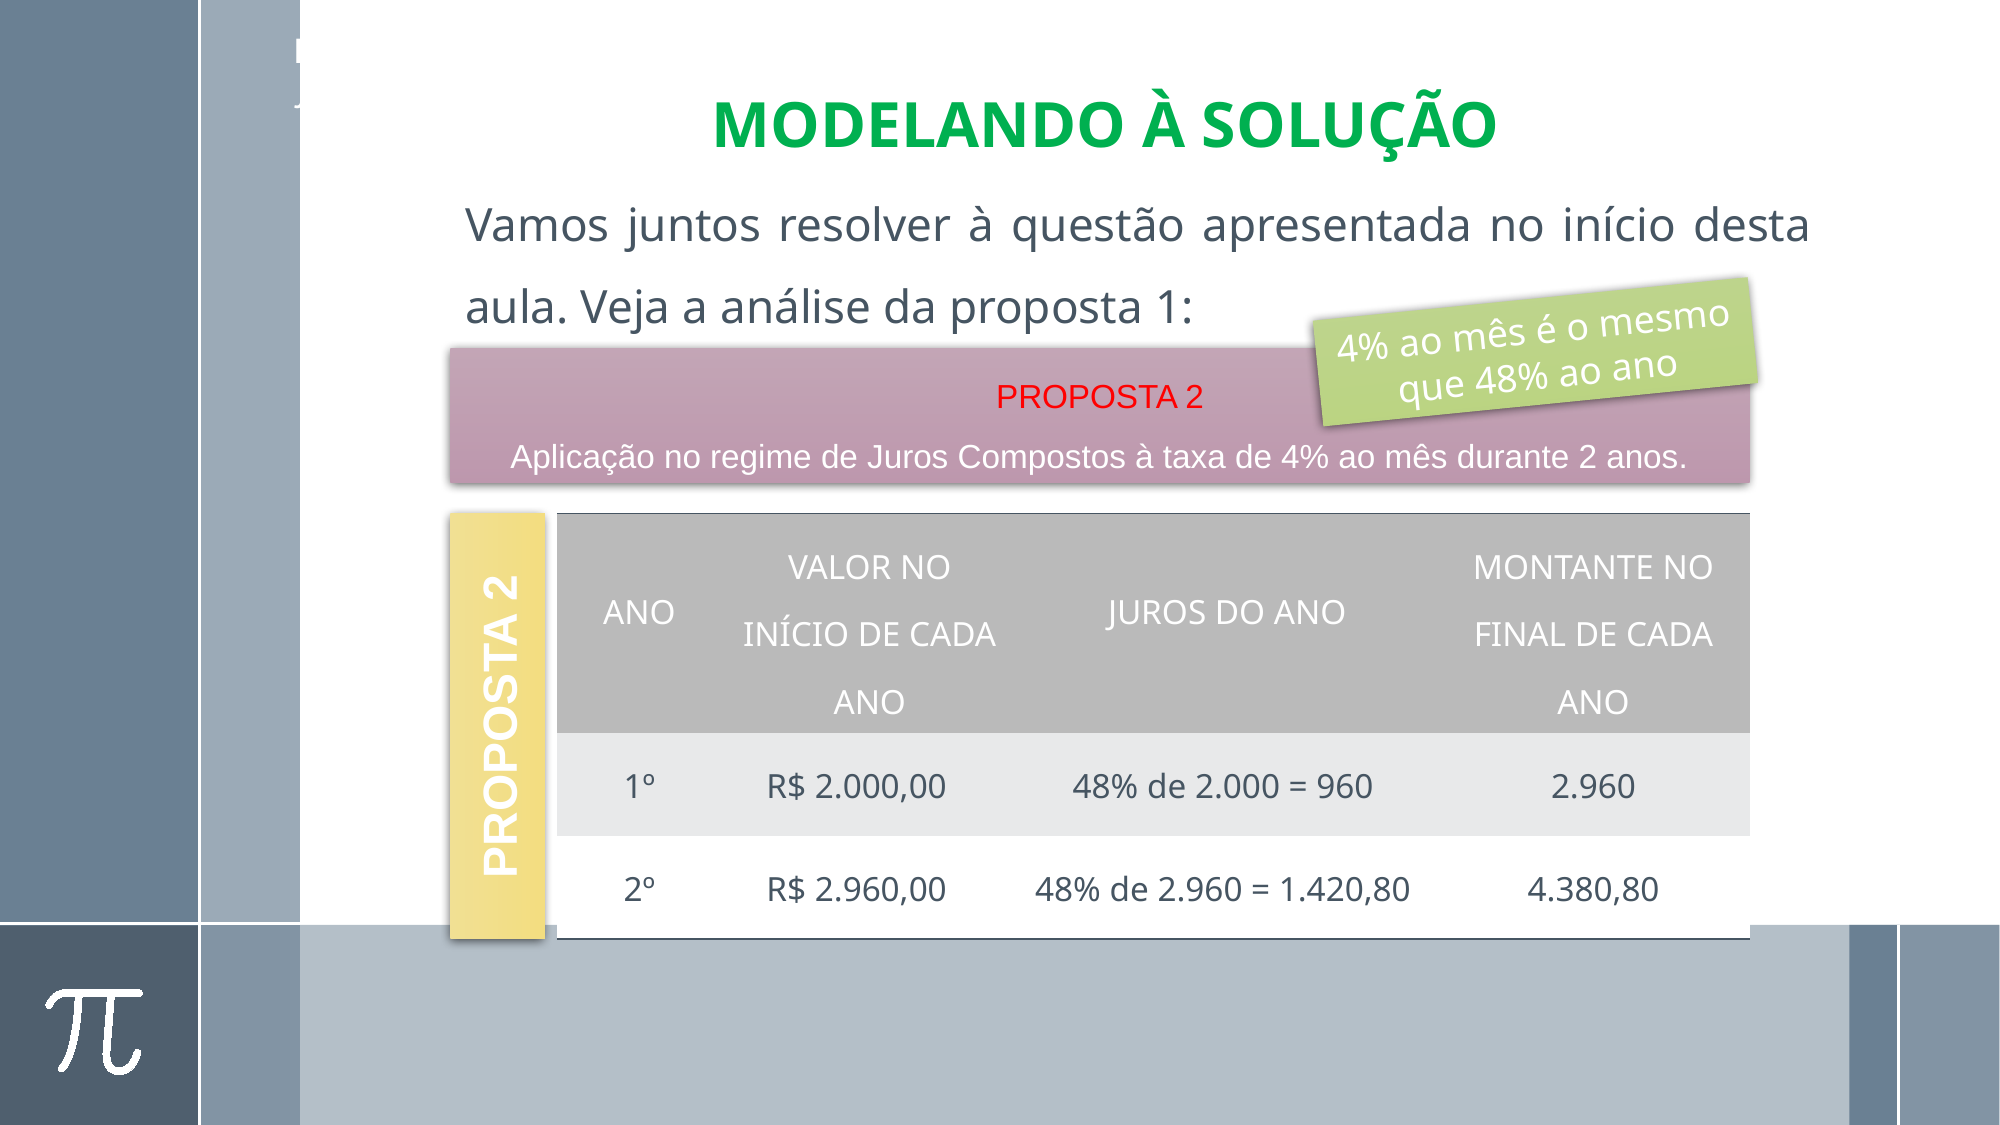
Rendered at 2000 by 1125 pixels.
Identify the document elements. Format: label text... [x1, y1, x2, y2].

table_cell 4.380,80 [1438, 836, 1750, 938]
table_cell R$ 2.000,00 [722, 733, 1017, 836]
table_header ANO [557, 514, 722, 733]
table_cell R$ 2.960,00 [722, 836, 1017, 938]
table_header VALOR NO INÍCIO DE CADA ANO [722, 514, 1017, 733]
table_cell 2º [557, 836, 722, 938]
table_cell 48% de 2.960 = 1.420,80 [1017, 836, 1438, 938]
text_box Vamos juntos resolver à questão apresentada no início desta aula. Veja a análise da proposta 1: [450, 160, 1827, 341]
table_cell 48% de 2.000 = 960 [1017, 733, 1438, 836]
text_box MODELANDO À SOLUÇÃO [696, 77, 1516, 160]
text_box PROPOSTA 2 Aplicação no regime de Juros Compostos à taxa de 4% ao mês durante 2 anos. [450, 348, 1750, 483]
text_box 4% ao mês é o mesmo que 48% ao ano [1312, 277, 1759, 427]
table_header JUROS DO ANO [1017, 514, 1438, 733]
table_cell 2.960 [1438, 733, 1750, 836]
table_header MONTANTE NO FINAL DE CADA ANO [1438, 514, 1750, 733]
text_box MATEMÁTICA, 8º ano Ensino Fundamental Juros Compostos [279, 18, 1106, 124]
table_cell 1º [557, 733, 722, 836]
text_box PROPOSTA 2 [450, 513, 545, 939]
